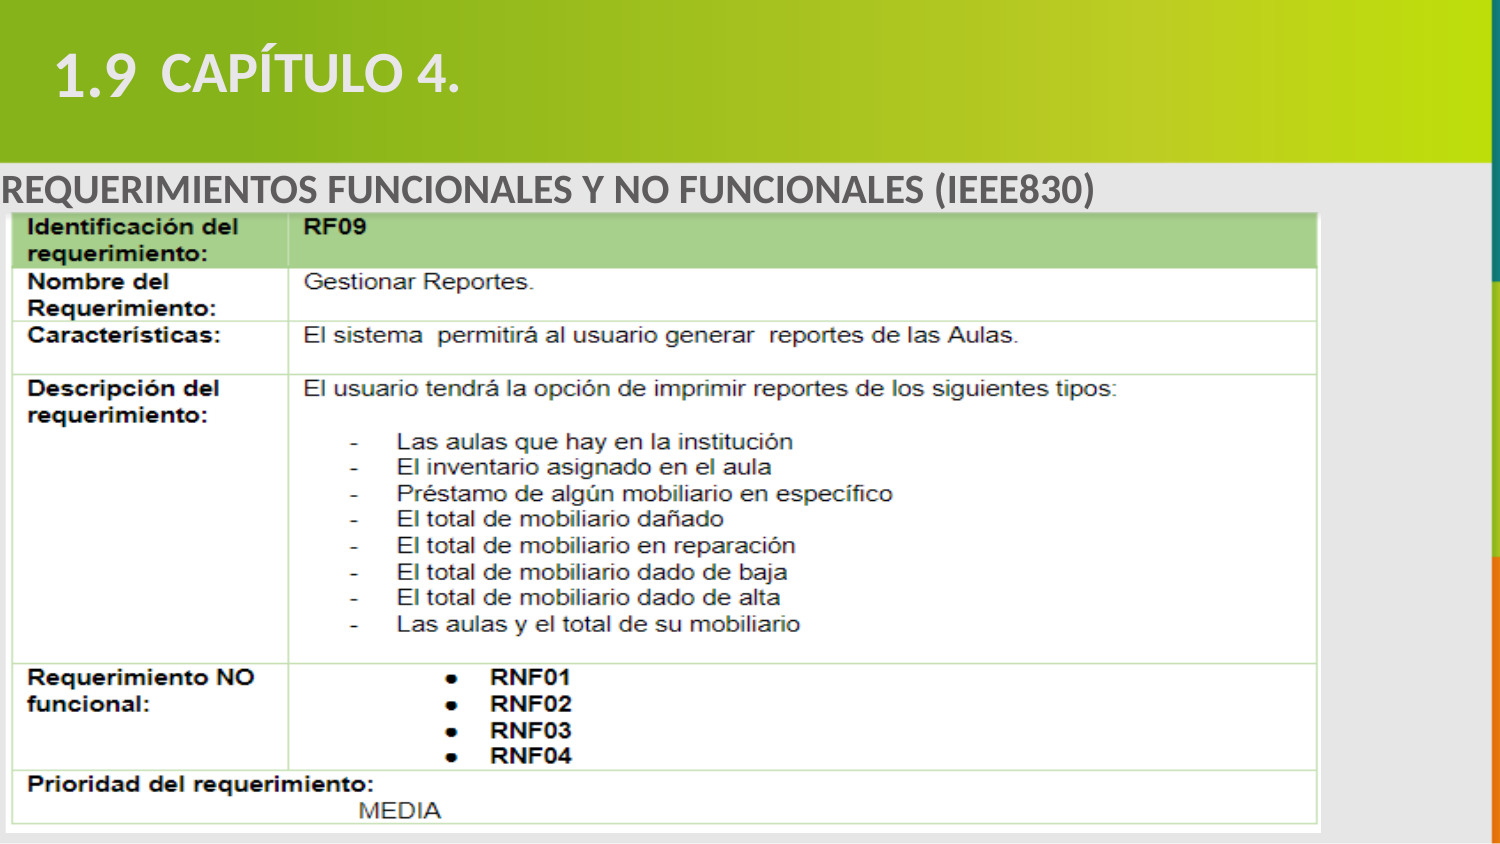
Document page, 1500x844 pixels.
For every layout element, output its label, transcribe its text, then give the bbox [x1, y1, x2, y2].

text_box REQUERIMIENTOS FUNCIONALES Y NO FUNCIONALES (IEEE830) [0, 154, 1201, 216]
text_box [146, 270, 1420, 844]
picture [0, 0, 1500, 844]
text_box 1.9 [37, 23, 209, 140]
text_box CAPÍTULO 4. [146, 26, 678, 143]
